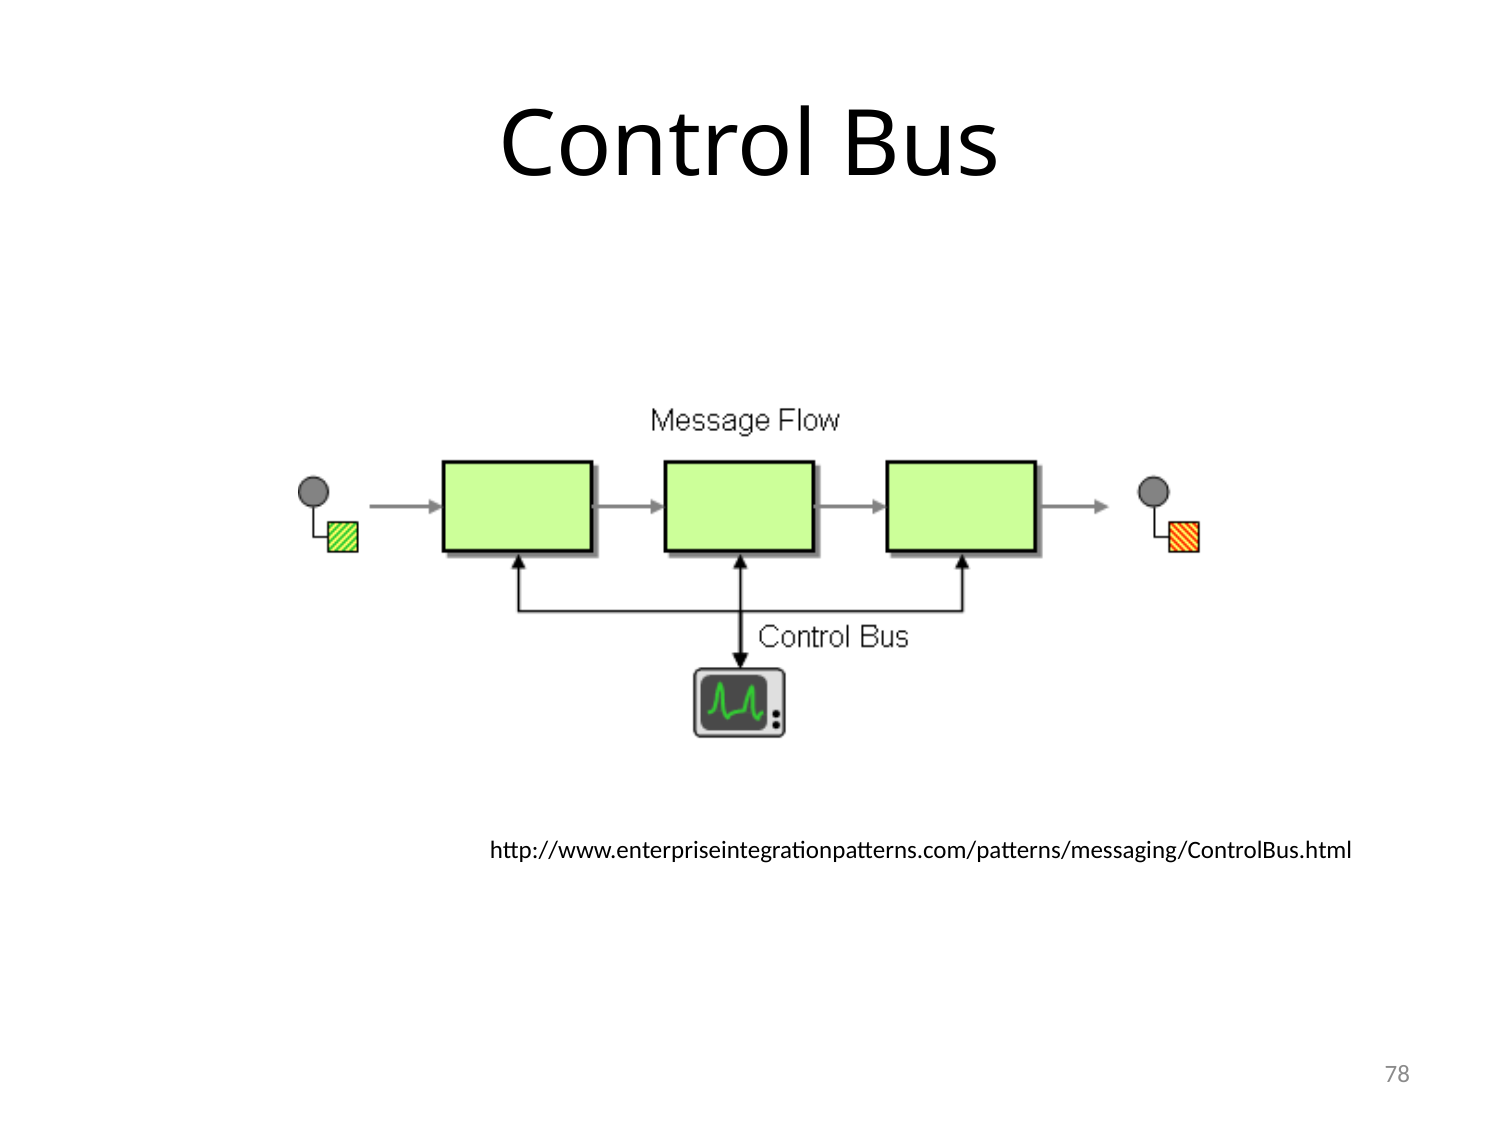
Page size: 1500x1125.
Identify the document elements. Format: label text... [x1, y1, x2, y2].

text_box http://www.enterpriseintegrationpatterns.com/patterns/messaging/ControlBus.html [475, 826, 1409, 872]
slide_number 78 [1074, 1042, 1425, 1103]
title Control Bus [75, 45, 1425, 233]
picture [298, 394, 1202, 740]
